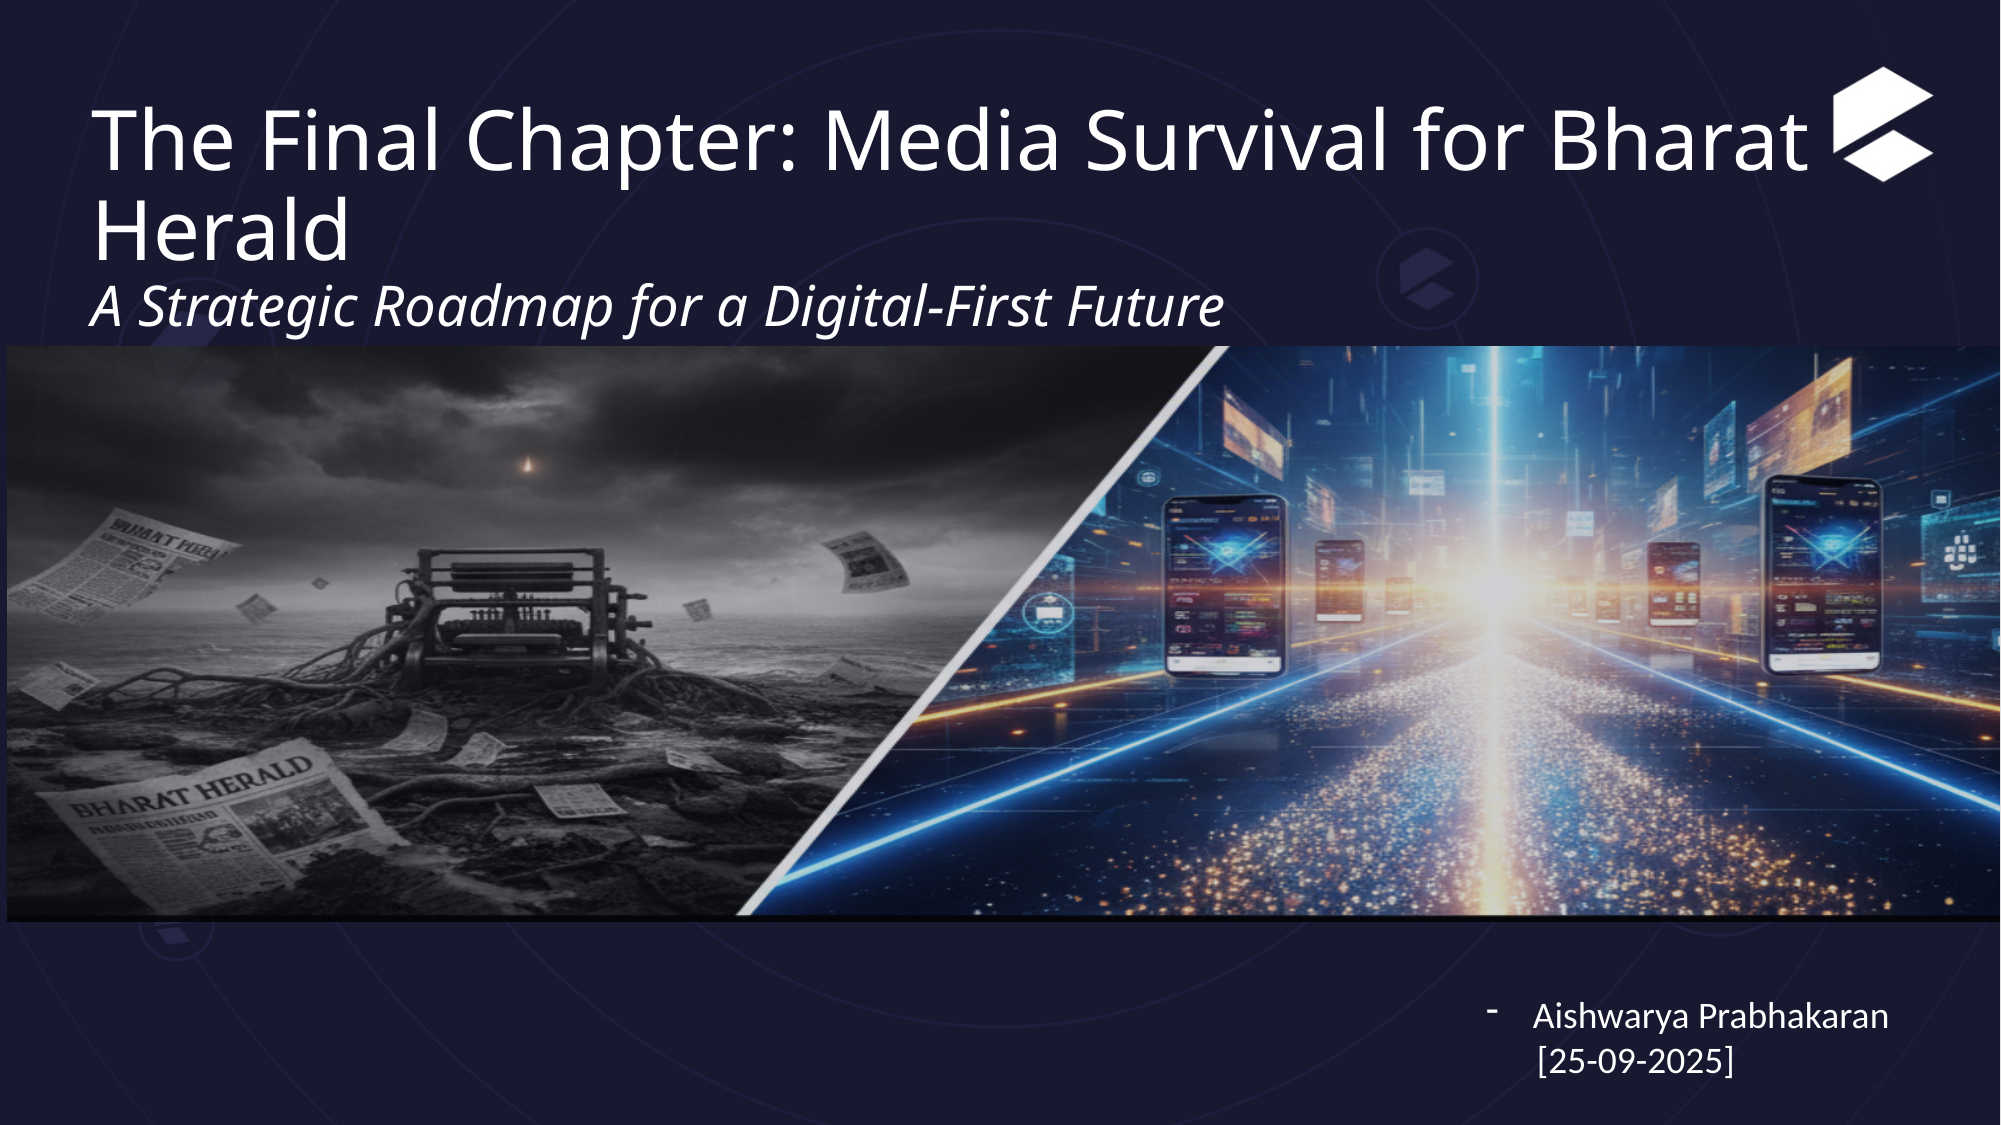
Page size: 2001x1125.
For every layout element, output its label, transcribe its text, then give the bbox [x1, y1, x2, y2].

title The Final Chapter: Media Survival for Bharat Herald A Strategic Roadmap for a Digital-First Future [76, 65, 1984, 346]
picture [0, 0, 2001, 1125]
text_box Aishwarya Prabhakaran [25-09-2025] [1471, 983, 2000, 1088]
